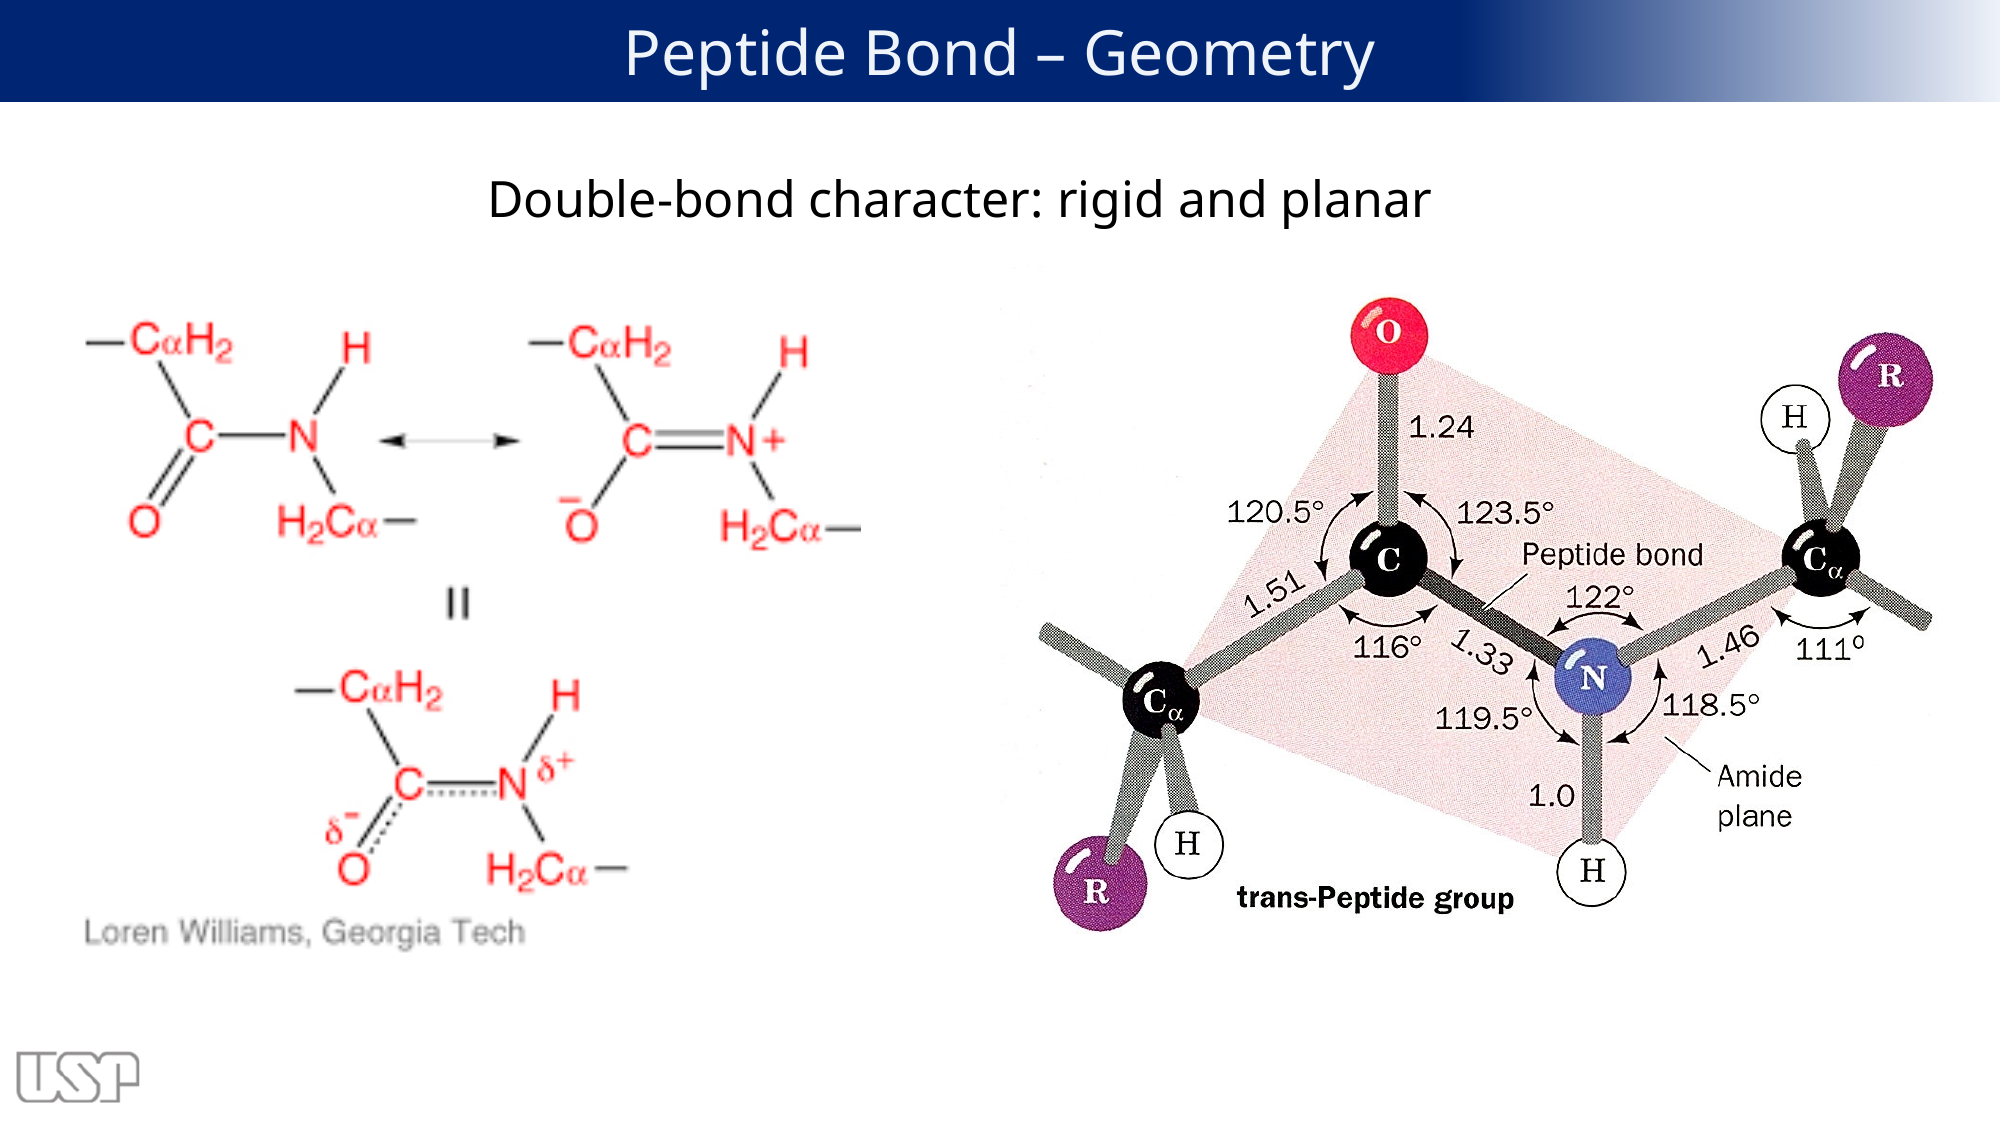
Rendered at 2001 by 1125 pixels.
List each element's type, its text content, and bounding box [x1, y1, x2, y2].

picture [84, 311, 861, 959]
picture [999, 262, 1966, 959]
text_box Double-bond character: rigid and planar [472, 160, 1626, 235]
picture [16, 1051, 140, 1103]
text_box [0, 0, 2000, 102]
